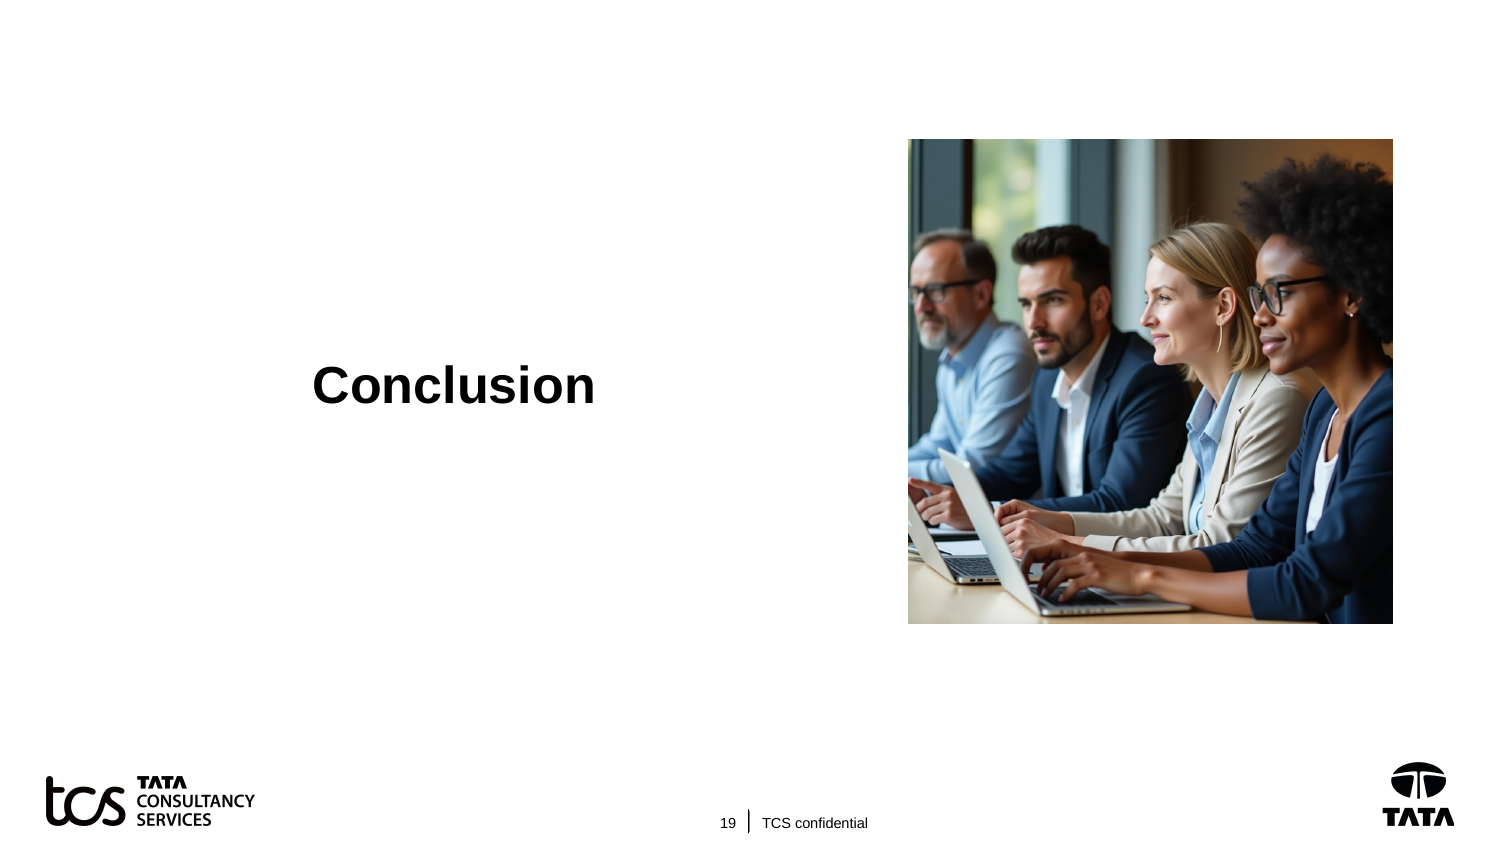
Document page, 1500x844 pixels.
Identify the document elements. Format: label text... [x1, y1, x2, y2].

picture [46, 776, 255, 826]
picture [908, 138, 1394, 624]
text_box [748, 810, 1071, 832]
picture [1382, 762, 1455, 826]
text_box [720, 810, 739, 832]
text_box Conclusion [297, 336, 638, 430]
